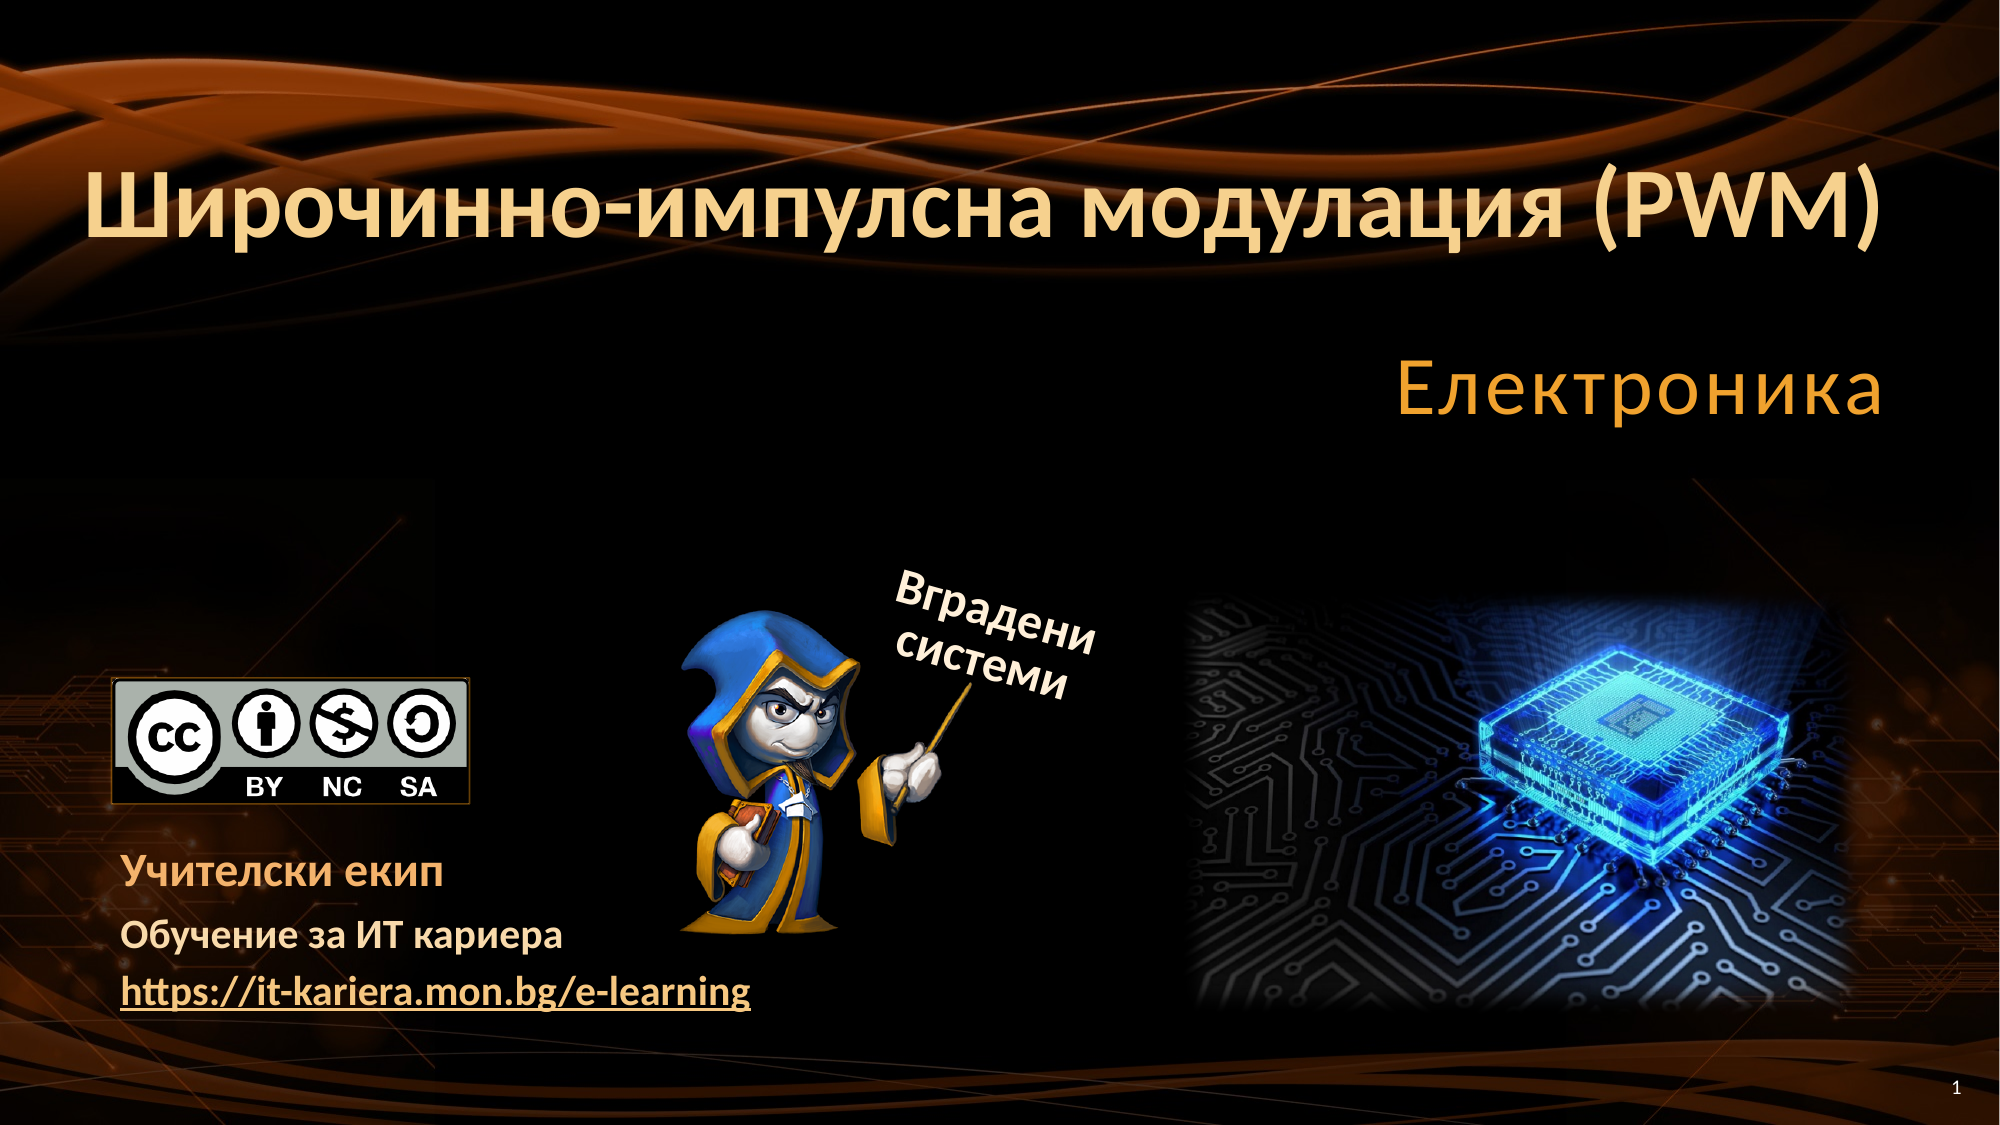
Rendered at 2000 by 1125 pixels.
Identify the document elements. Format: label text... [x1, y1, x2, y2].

text_box 1 [1897, 1070, 1968, 1103]
picture [0, 0, 2000, 1125]
text_box Електроника [587, 330, 1885, 463]
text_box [112, 579, 1114, 1019]
text_box Широчинно-импулсна модулация (PWM) [62, 87, 1885, 308]
